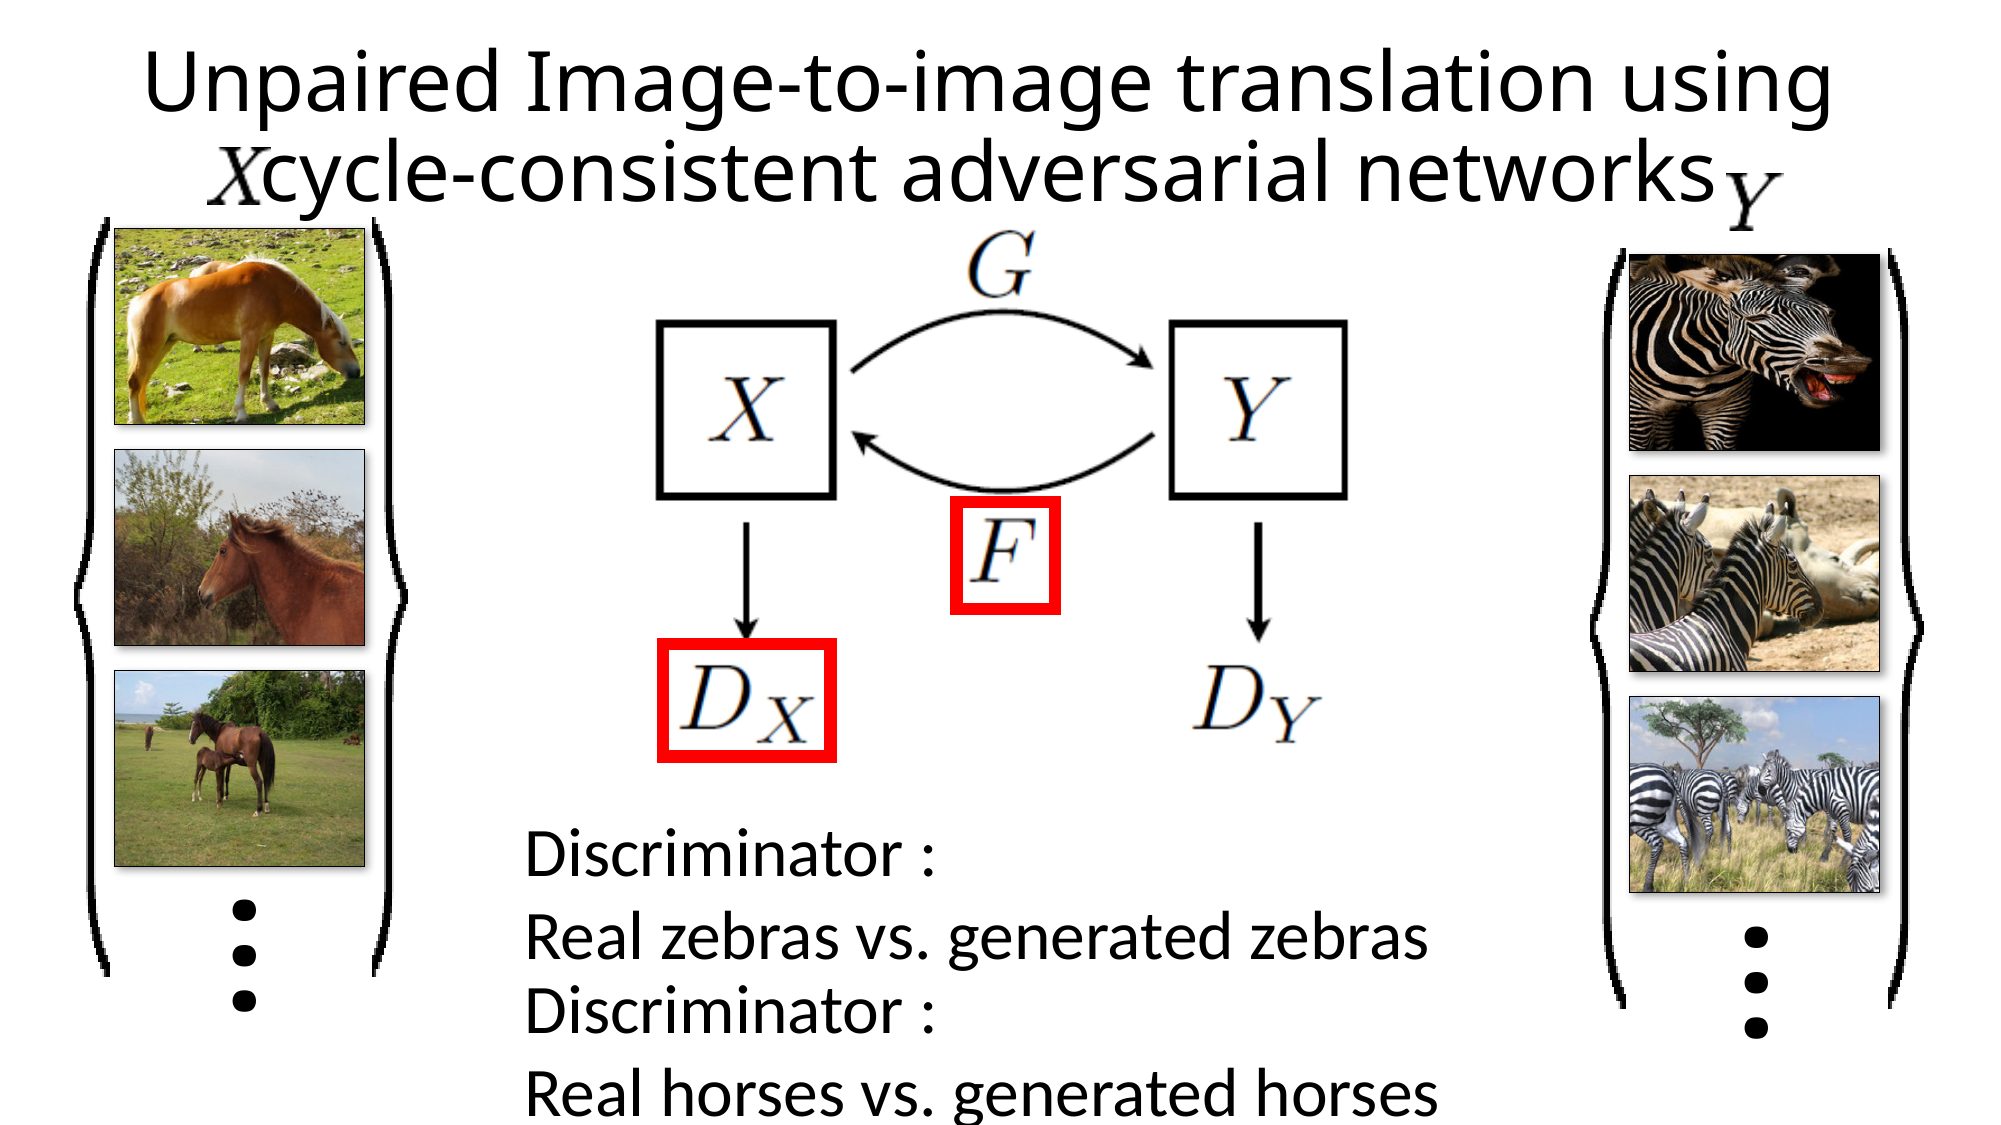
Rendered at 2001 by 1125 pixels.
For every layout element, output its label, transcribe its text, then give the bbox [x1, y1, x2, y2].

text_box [1590, 173, 1926, 1119]
title Unpaired Image-to-image translation using cycle-consistent adversarial networks [86, 4, 1893, 254]
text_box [74, 147, 410, 1096]
picture [549, 52, 1384, 789]
